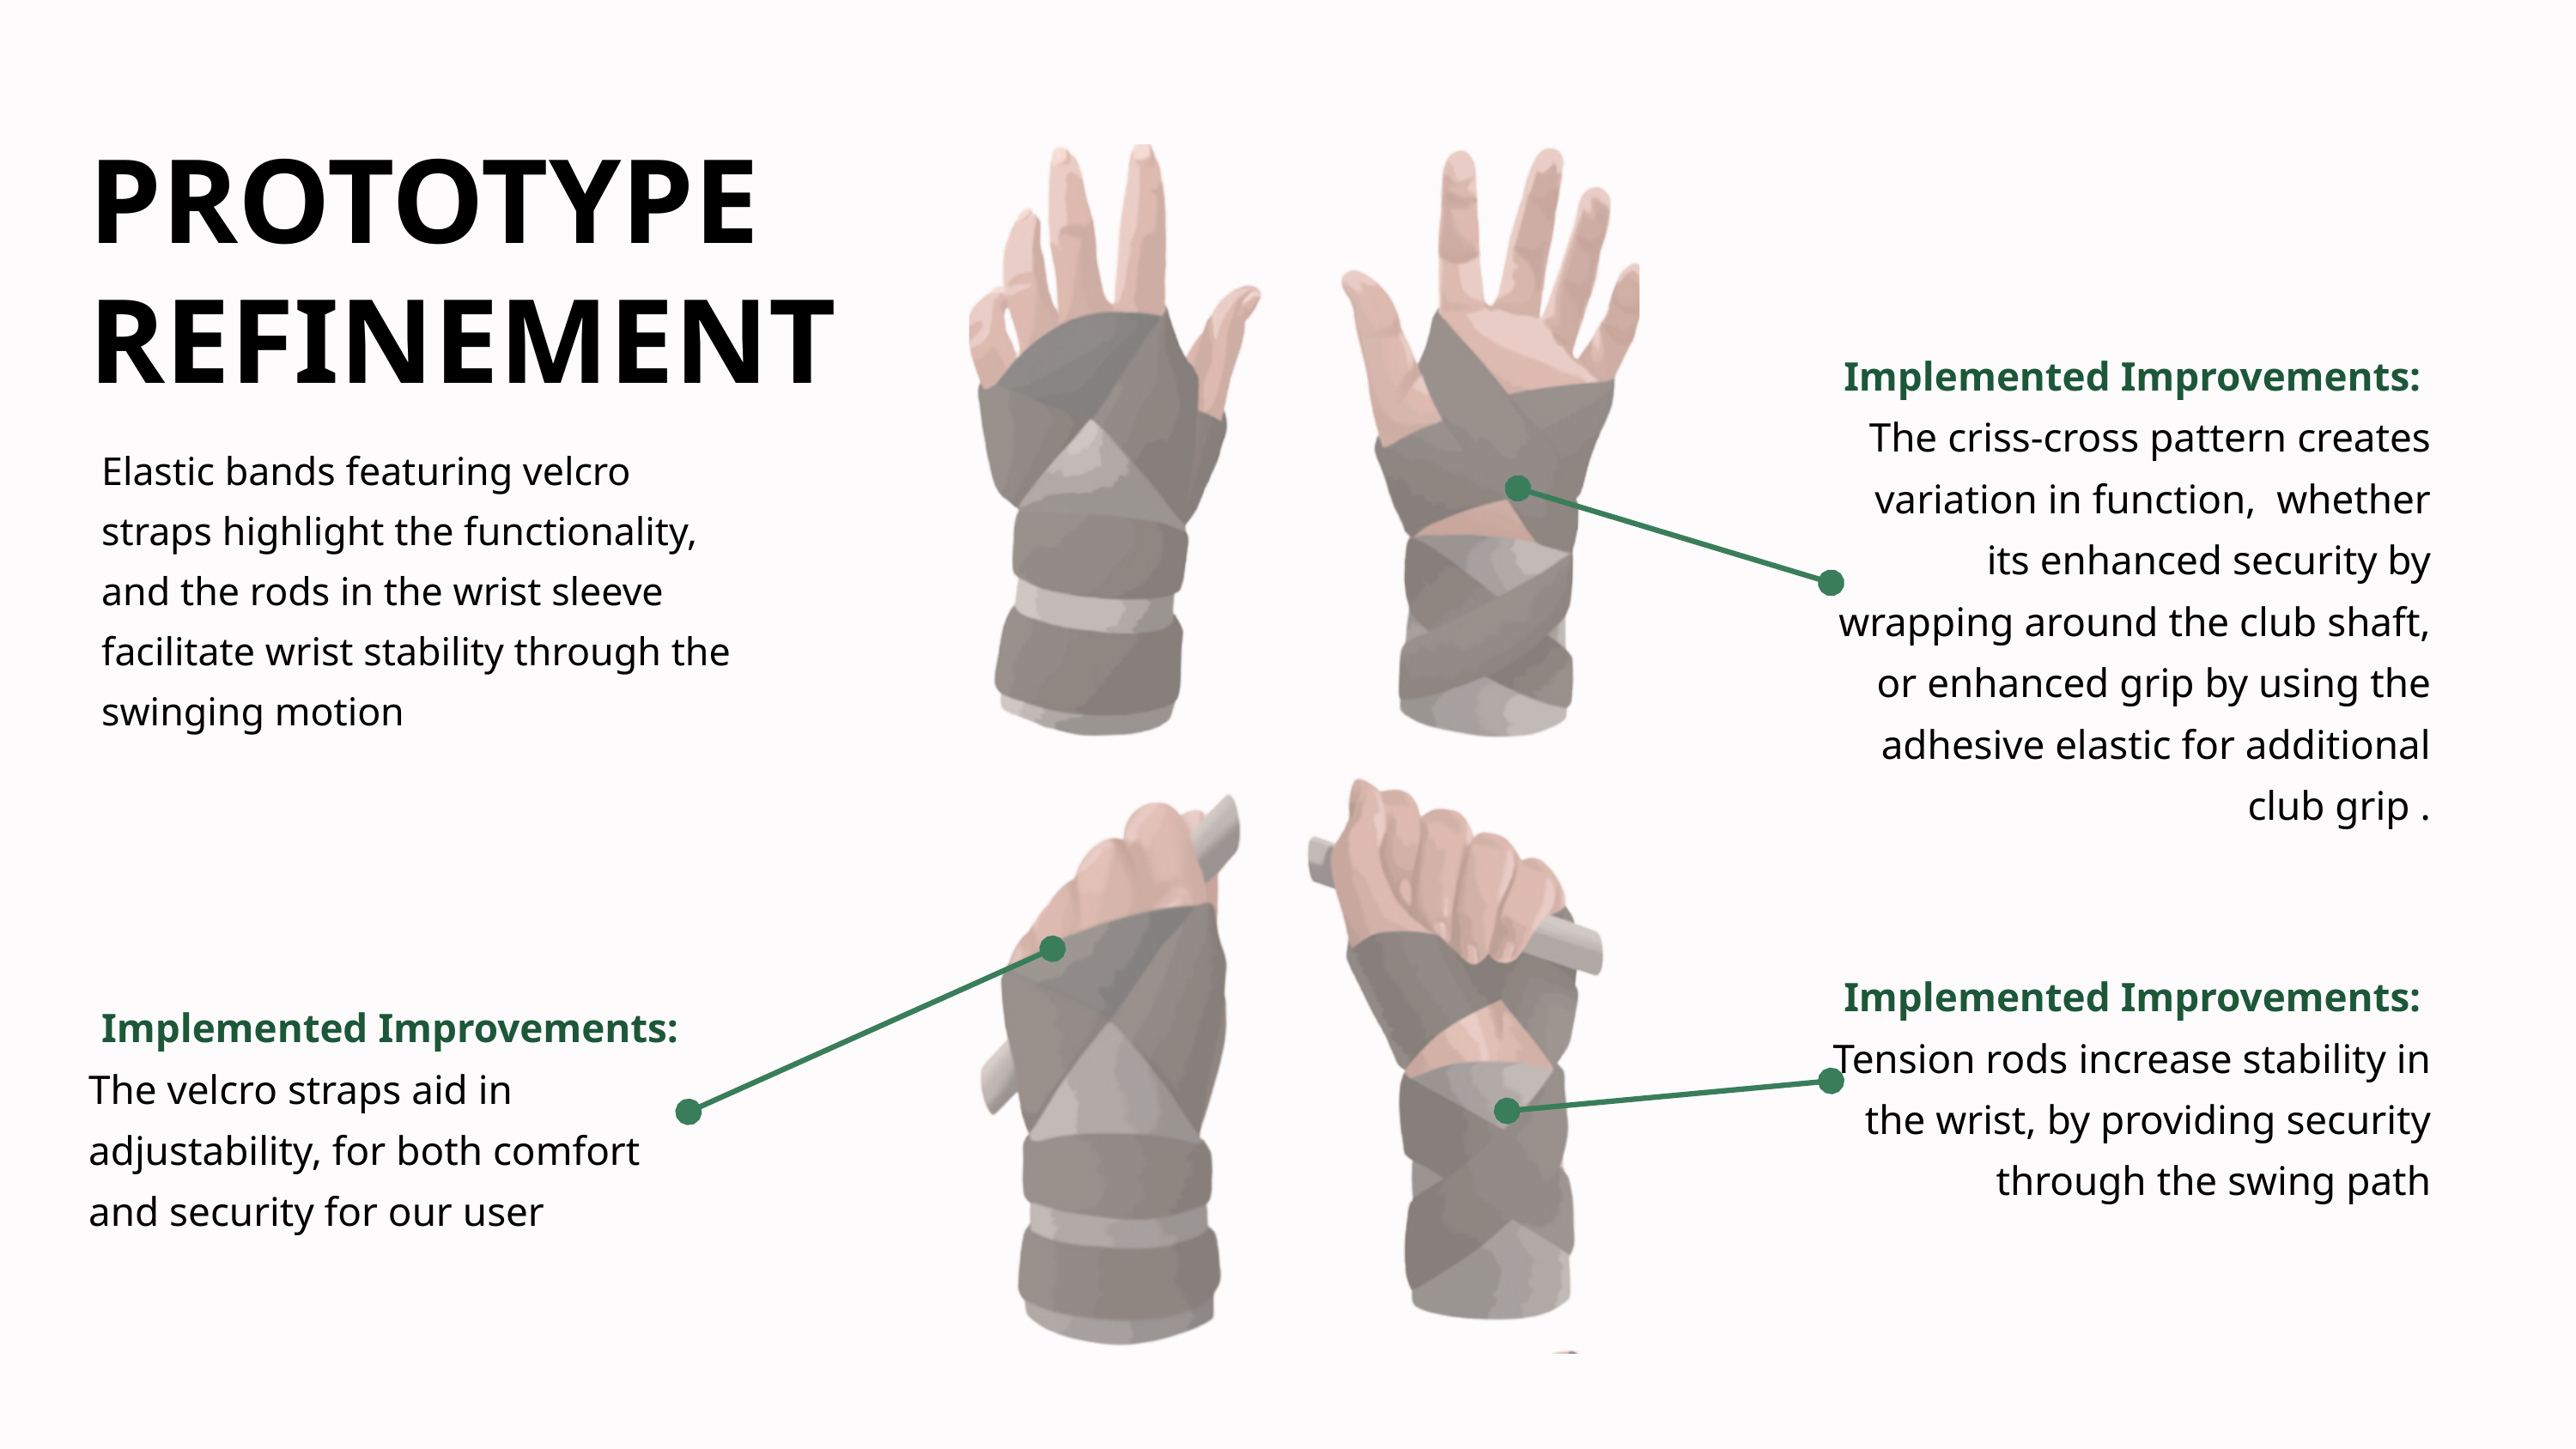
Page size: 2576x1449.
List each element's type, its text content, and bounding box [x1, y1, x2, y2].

text_box Implemented Improvements: Tension rods increase stability in the wrist, by providing security through the swing path [1831, 958, 2432, 1204]
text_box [688, 949, 1053, 1106]
text_box Elastic bands featuring velcro straps highlight the functionality, and the rods in the wrist sleeve facilitate wrist stability through the swinging motion [88, 421, 759, 746]
text_box Implemented Improvements: The velcro straps aid in adjustability, for both comfort and security for our user [88, 989, 689, 1235]
text_box Implemented Improvements: The criss-cross pattern creates variation in function, whether its enhanced security by wrapping around the club shaft, or enhanced grip by using the adhesive elastic for additional club grip . [1831, 337, 2432, 828]
text_box PROTOTYPE REFINEMENT [88, 127, 945, 407]
text_box [969, 144, 1640, 740]
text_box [1506, 1106, 1832, 1112]
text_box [1517, 488, 1832, 579]
text_box [970, 767, 1638, 1354]
